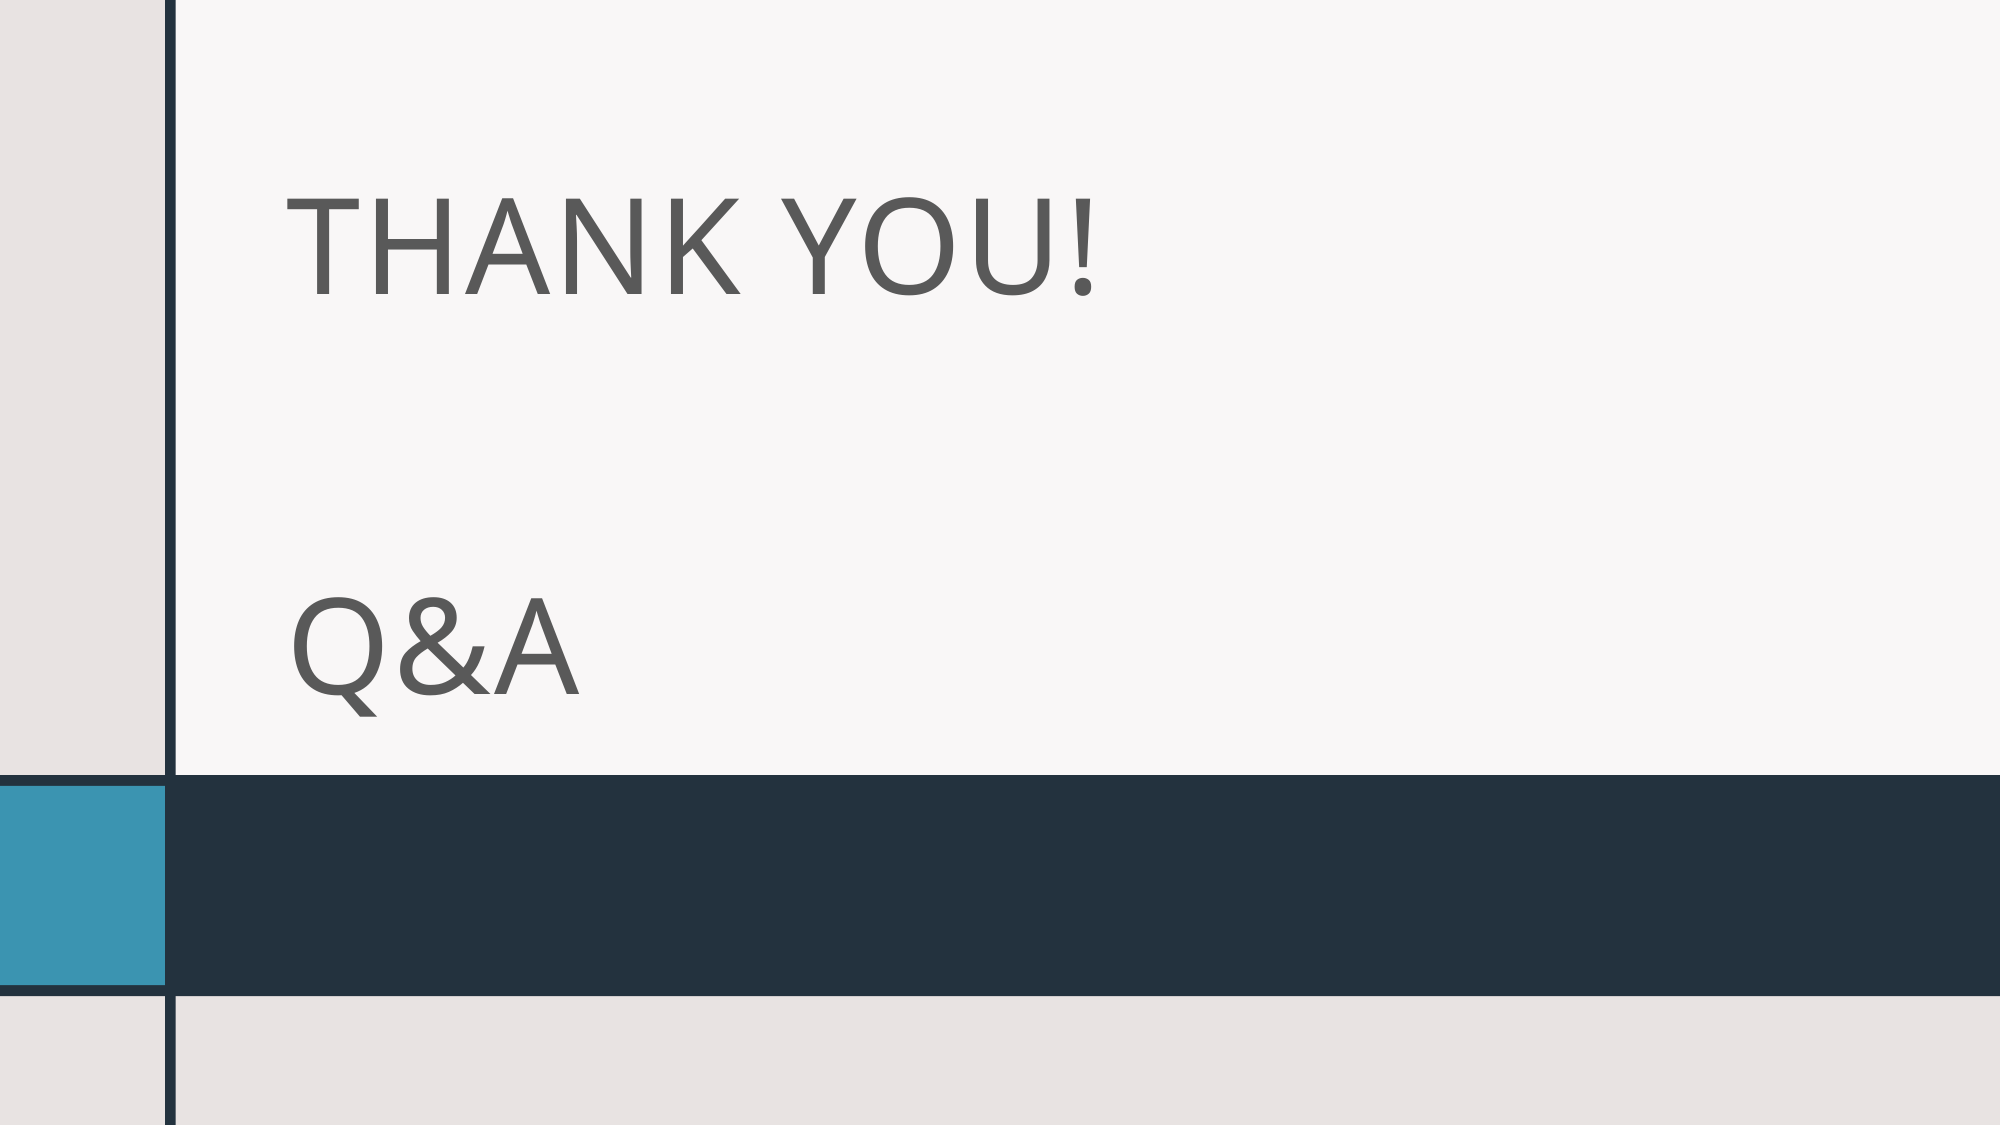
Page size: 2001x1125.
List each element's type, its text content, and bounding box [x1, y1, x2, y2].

text_box [0, 0, 164, 774]
text_box [177, 774, 2000, 997]
text_box [0, 785, 164, 986]
text_box [0, 986, 164, 997]
title Thank you! Q&A [268, 97, 1711, 737]
text_box [164, 0, 177, 1125]
text_box [177, 997, 2000, 1125]
text_box [0, 997, 164, 1125]
text_box [177, 0, 2000, 774]
text_box [0, 774, 164, 785]
